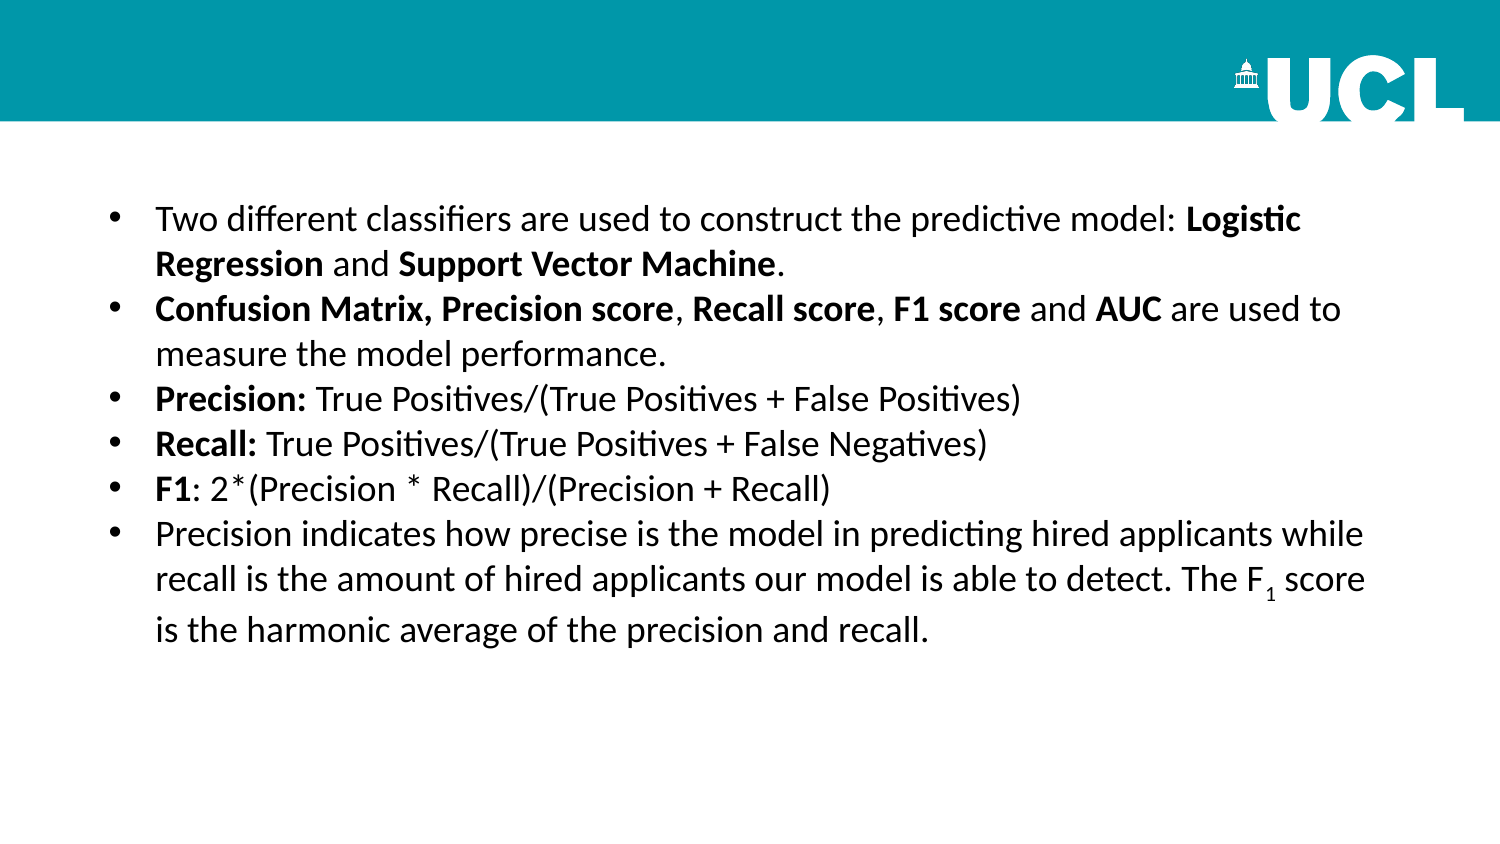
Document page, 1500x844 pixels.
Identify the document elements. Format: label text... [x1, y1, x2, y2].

text_box Two different classifiers are used to construct the predictive model: Logistic Regression and Support Vector Machine. Confusion Matrix, Precision score, Recall score, F1 score and AUC are used to measure the model performance. Precision: True Positives/(True Positives + False Positives) Recall: True Positives/(True Positives + False Negatives) F1: 2*(Precision * Recall)/(Precision + Recall) Precision indicates how precise is the model in predicting hired applicants while recall is the amount of hired applicants our model is able to detect. The F1 score is the harmonic average of the precision and recall. [93, 186, 1407, 793]
picture [1234, 58, 1259, 88]
